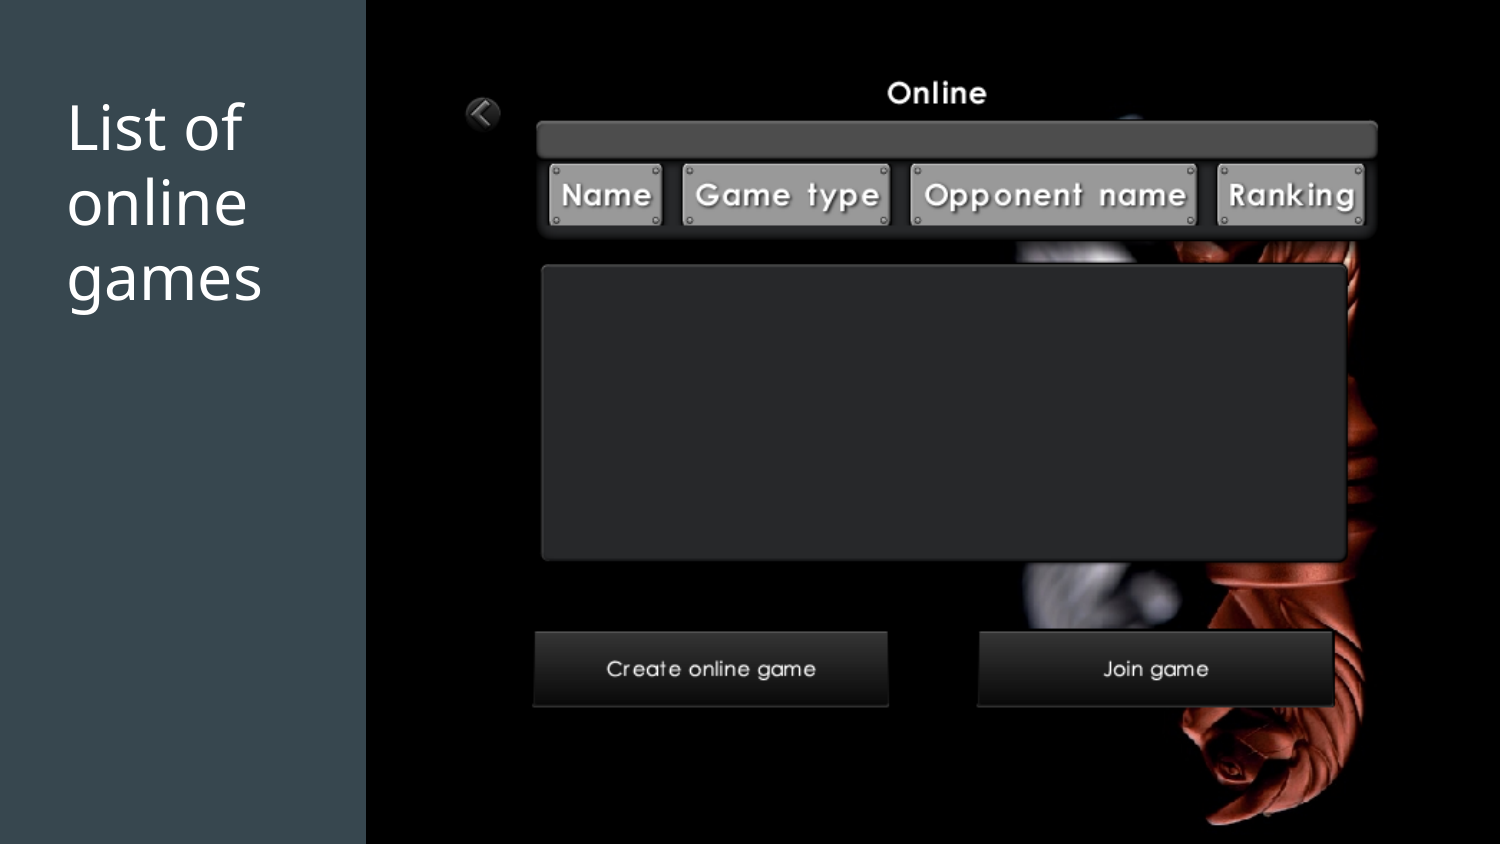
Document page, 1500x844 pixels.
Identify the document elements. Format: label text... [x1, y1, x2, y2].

picture [366, 0, 1500, 844]
title List of online games [51, 72, 361, 167]
